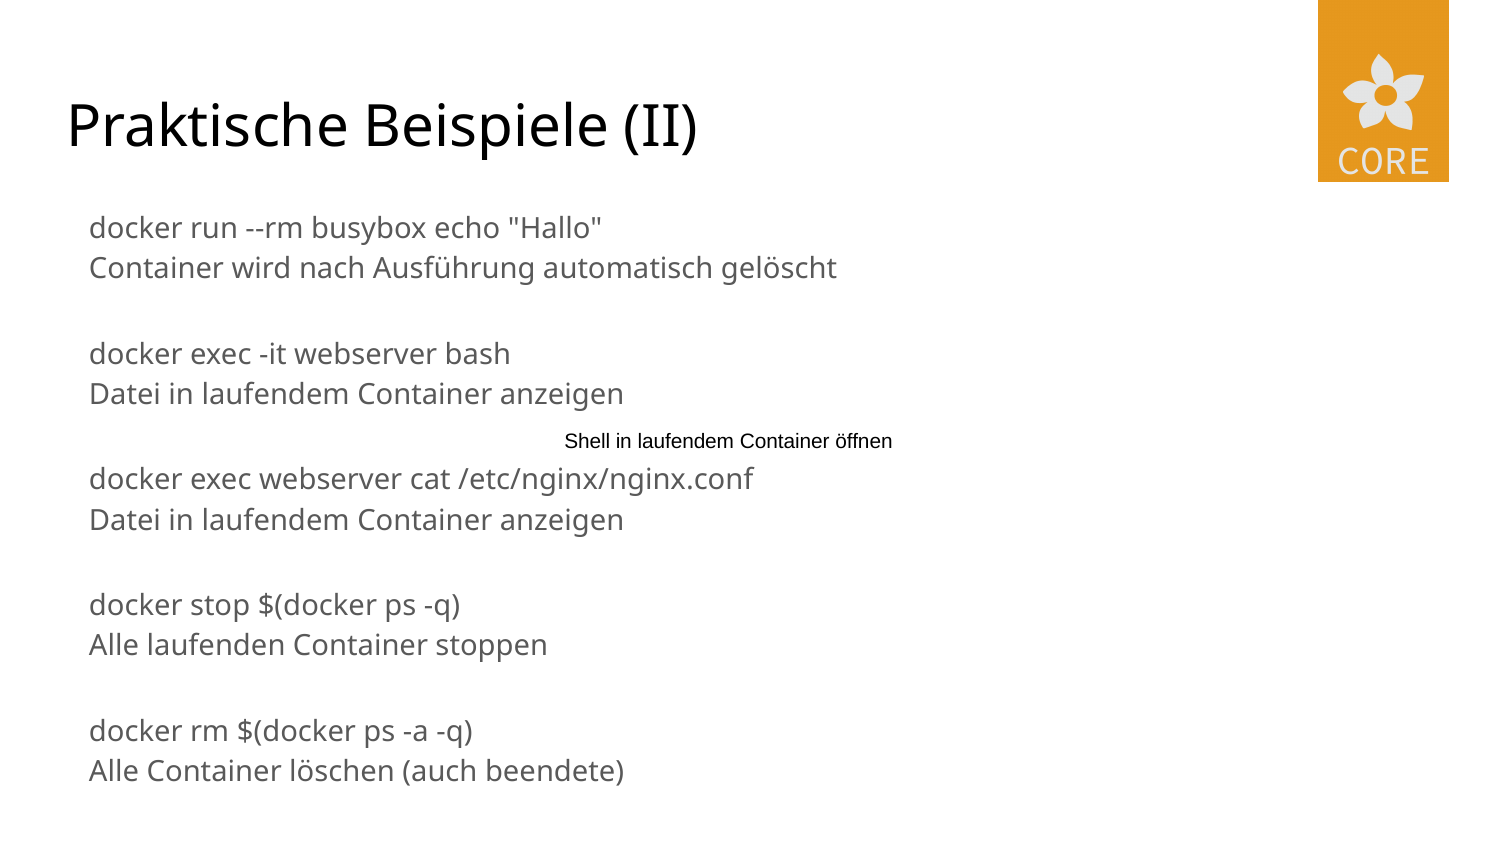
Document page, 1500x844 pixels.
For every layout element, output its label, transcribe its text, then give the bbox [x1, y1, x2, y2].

text_box Shell in laufendem Container öffnen [549, 420, 909, 459]
list docker run --rm busybox echo "Hallo" Container wird nach Ausführung automatisch gelöscht docker exec -it webserver bash Datei in laufendem Container anzeigen docker exec webserver cat /etc/nginx/nginx.conf Datei in laufendem Container anzeigen docker stop $(docker ps -q) Alle laufenden Container stoppen docker rm $(docker ps -a -q) Alle Container löschen (auch beendete) [51, 189, 1425, 750]
picture [1318, 0, 1449, 182]
title Praktische Beispiele (II) [51, 72, 1312, 173]
